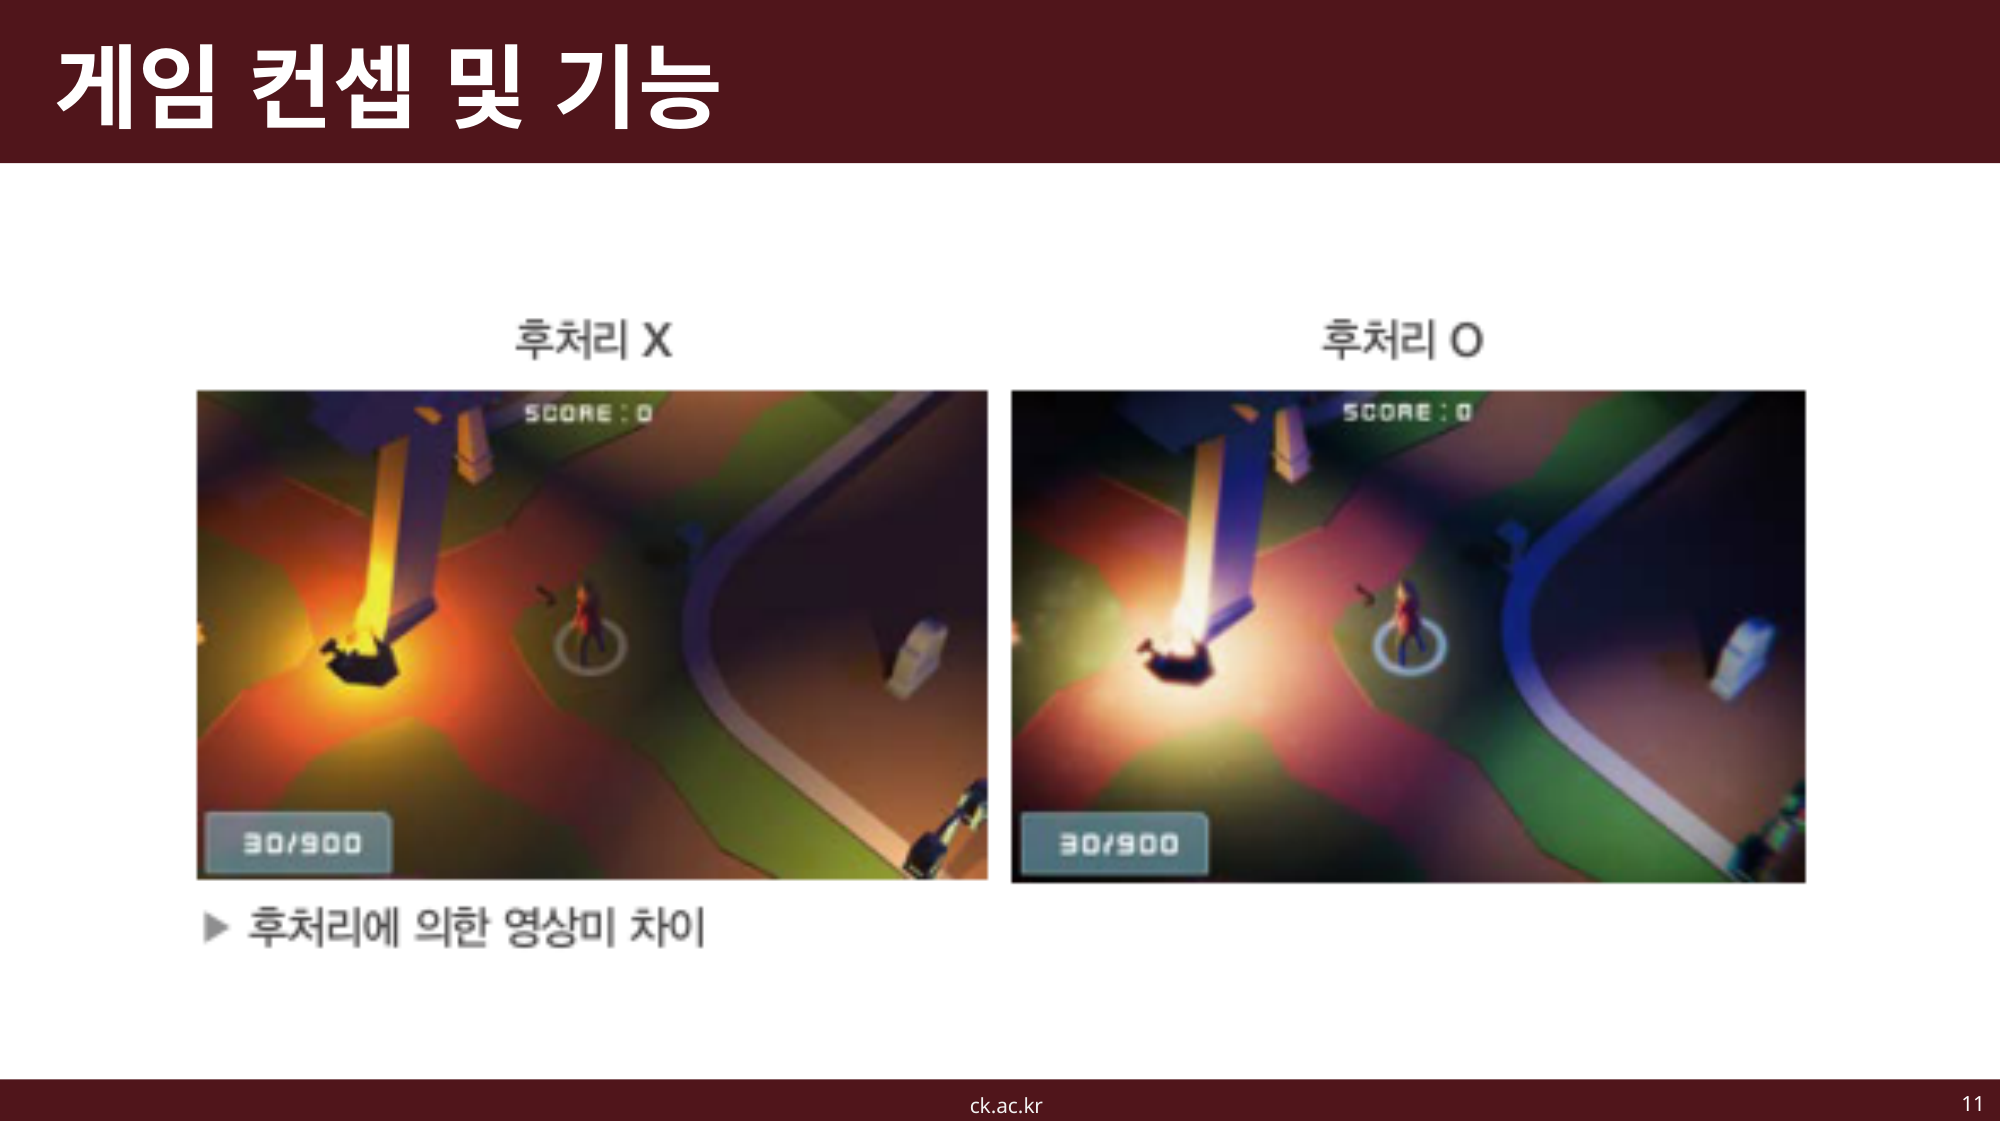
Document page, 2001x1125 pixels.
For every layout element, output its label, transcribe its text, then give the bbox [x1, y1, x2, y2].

title 게임 컨셉 및 기능 [39, 34, 1289, 149]
slide_number 11 [1911, 1083, 2000, 1125]
footer ck.ac.kr [949, 1084, 1064, 1125]
picture [154, 300, 1834, 976]
